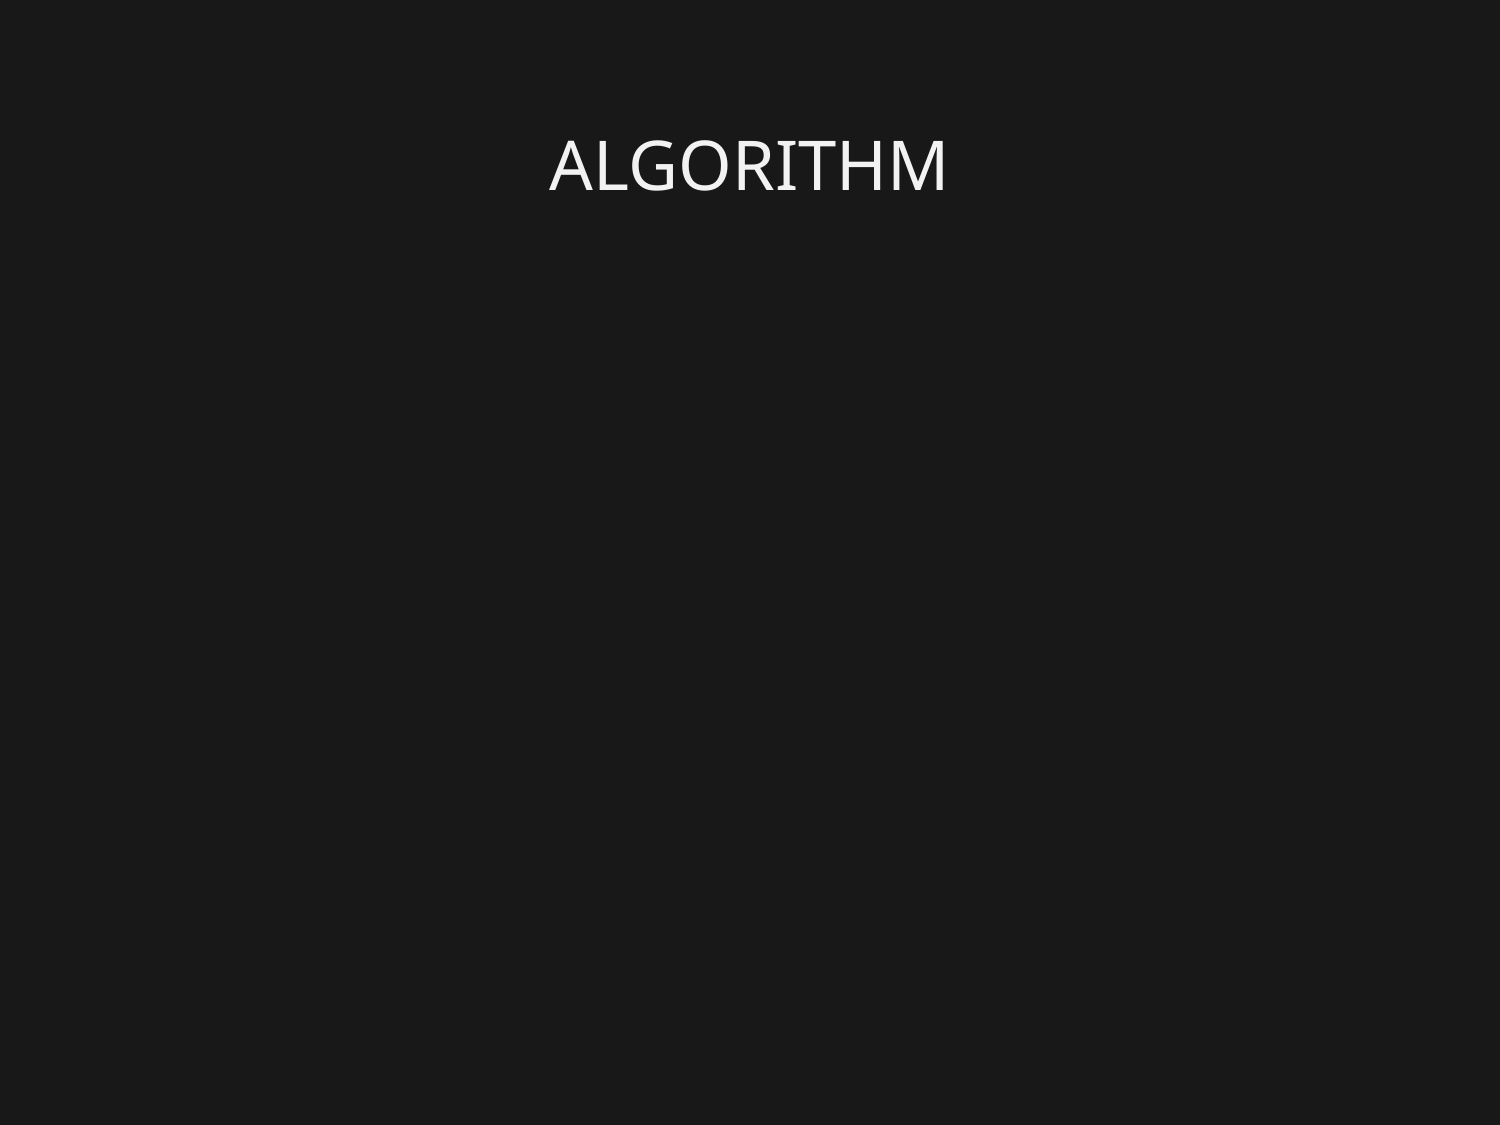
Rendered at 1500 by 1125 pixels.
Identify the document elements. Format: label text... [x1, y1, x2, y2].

title ALGORITHM [103, 59, 1397, 278]
